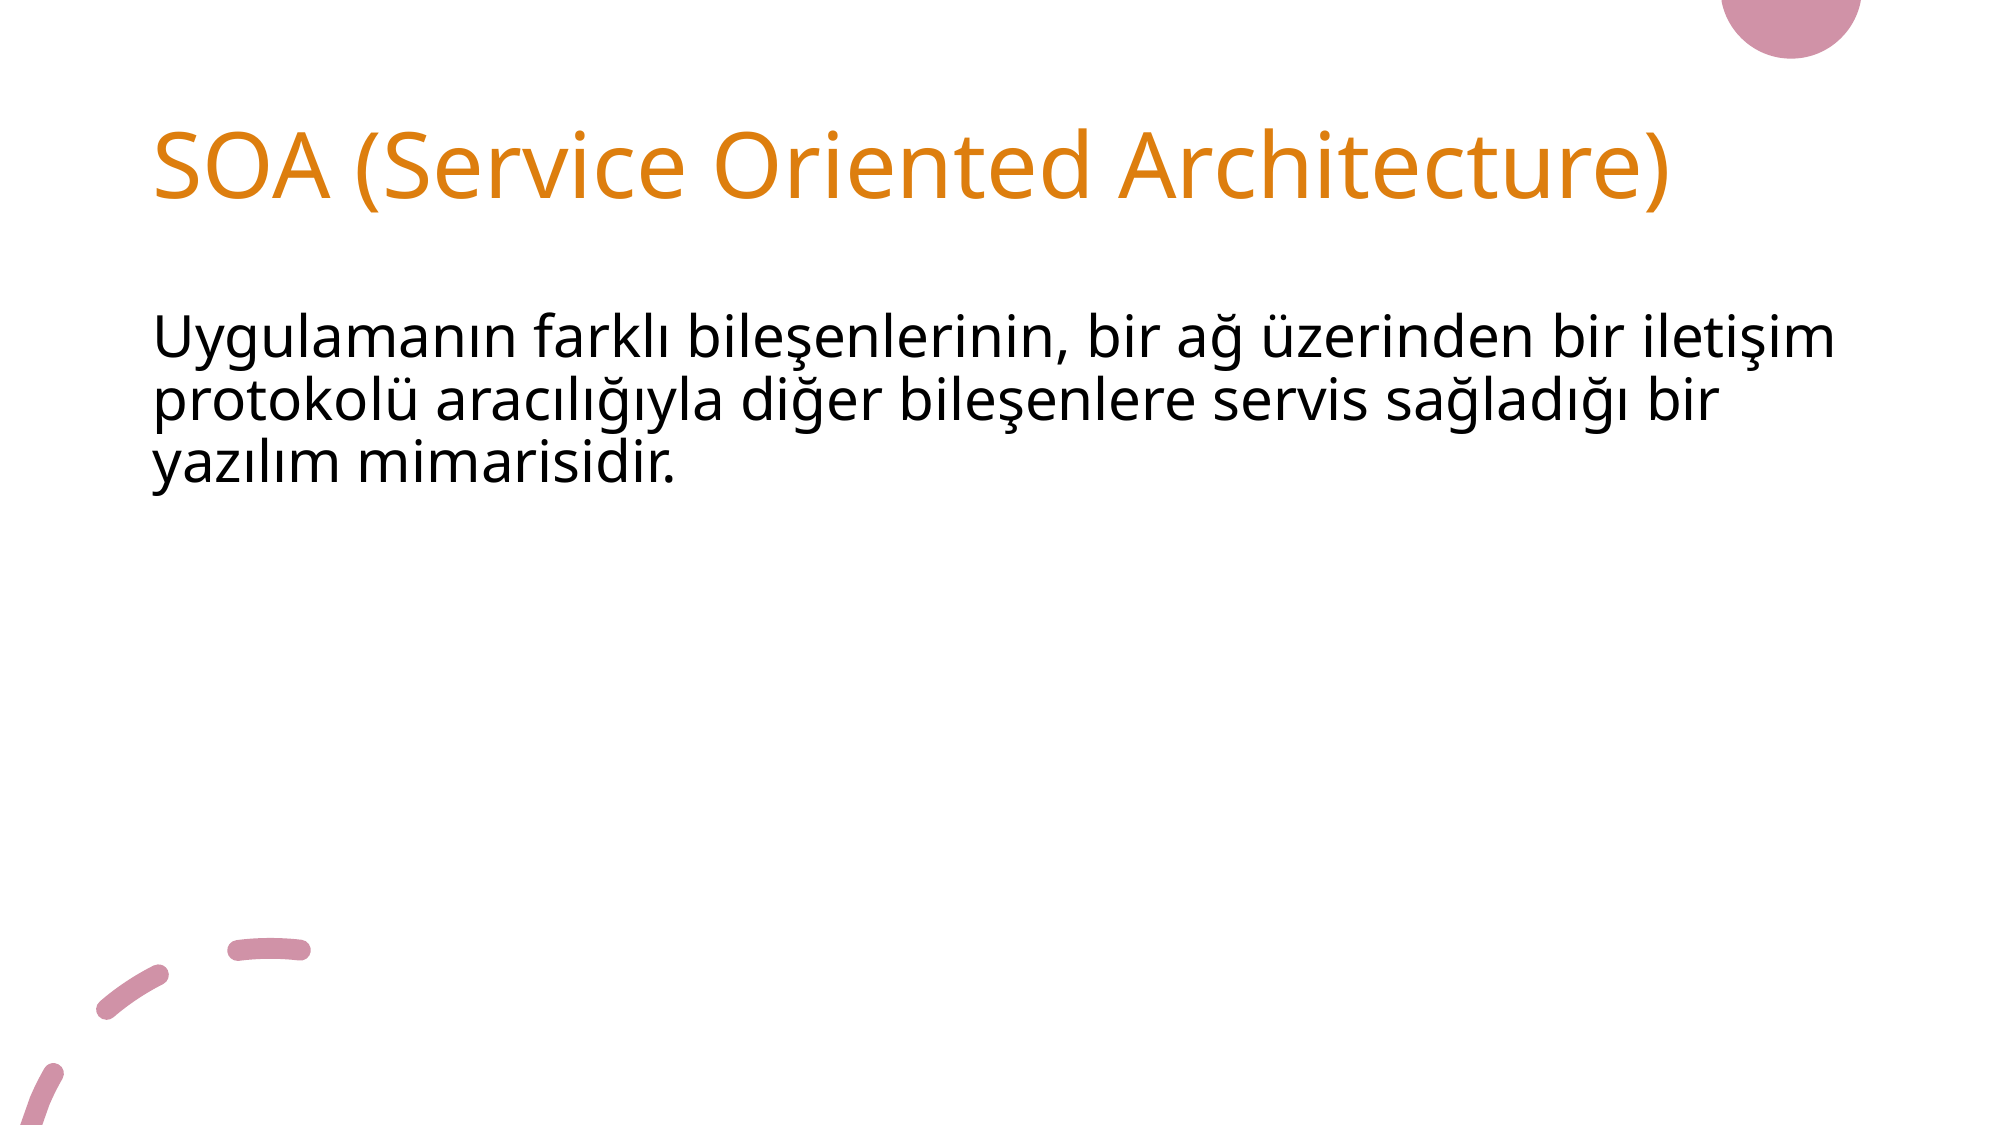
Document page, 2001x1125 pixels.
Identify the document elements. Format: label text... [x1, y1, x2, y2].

list Uygulamanın farklı bileşenlerinin, bir ağ üzerinden bir iletişim protokolü aracılığıyla diğer bileşenlere servis sağladığı bir yazılım mimarisidir. [137, 299, 1863, 933]
title SOA (Service Oriented Architecture) [137, 59, 1863, 278]
